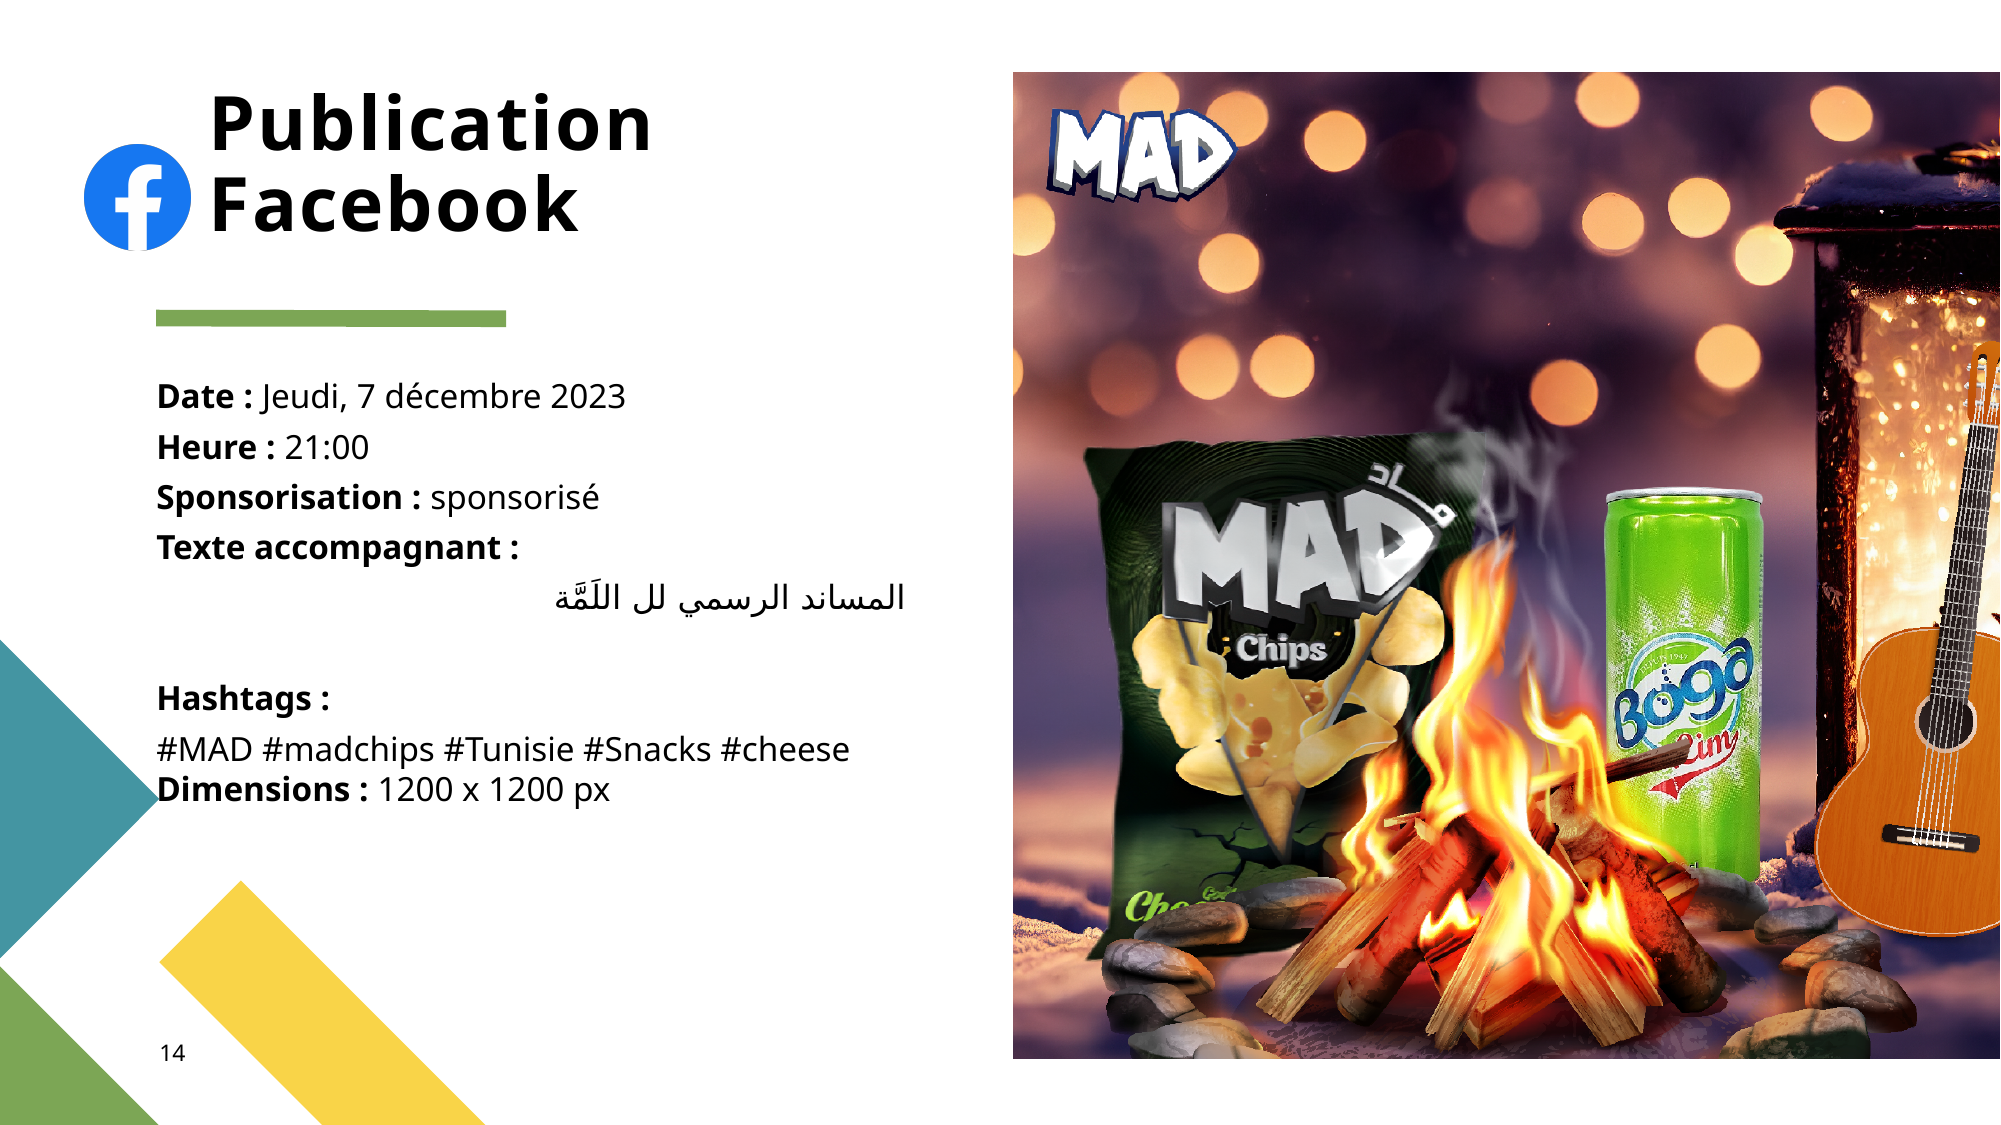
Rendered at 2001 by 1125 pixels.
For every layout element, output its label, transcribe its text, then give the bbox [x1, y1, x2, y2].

picture [1013, 72, 2000, 1059]
slide_number 14 [159, 1038, 246, 1080]
picture [84, 144, 191, 251]
title Publication Facebook [208, 147, 973, 248]
list Date : Jeudi, 7 décembre 2023 Heure : 21:00 Sponsorisation : sponsorisé Texte accompagnant : المساند الرسمي لل اللَمَّة Hashtags : #MAD #madchips #Tunisie #Snacks #cheese Dimensions : 1200 x 1200 px [156, 375, 907, 835]
